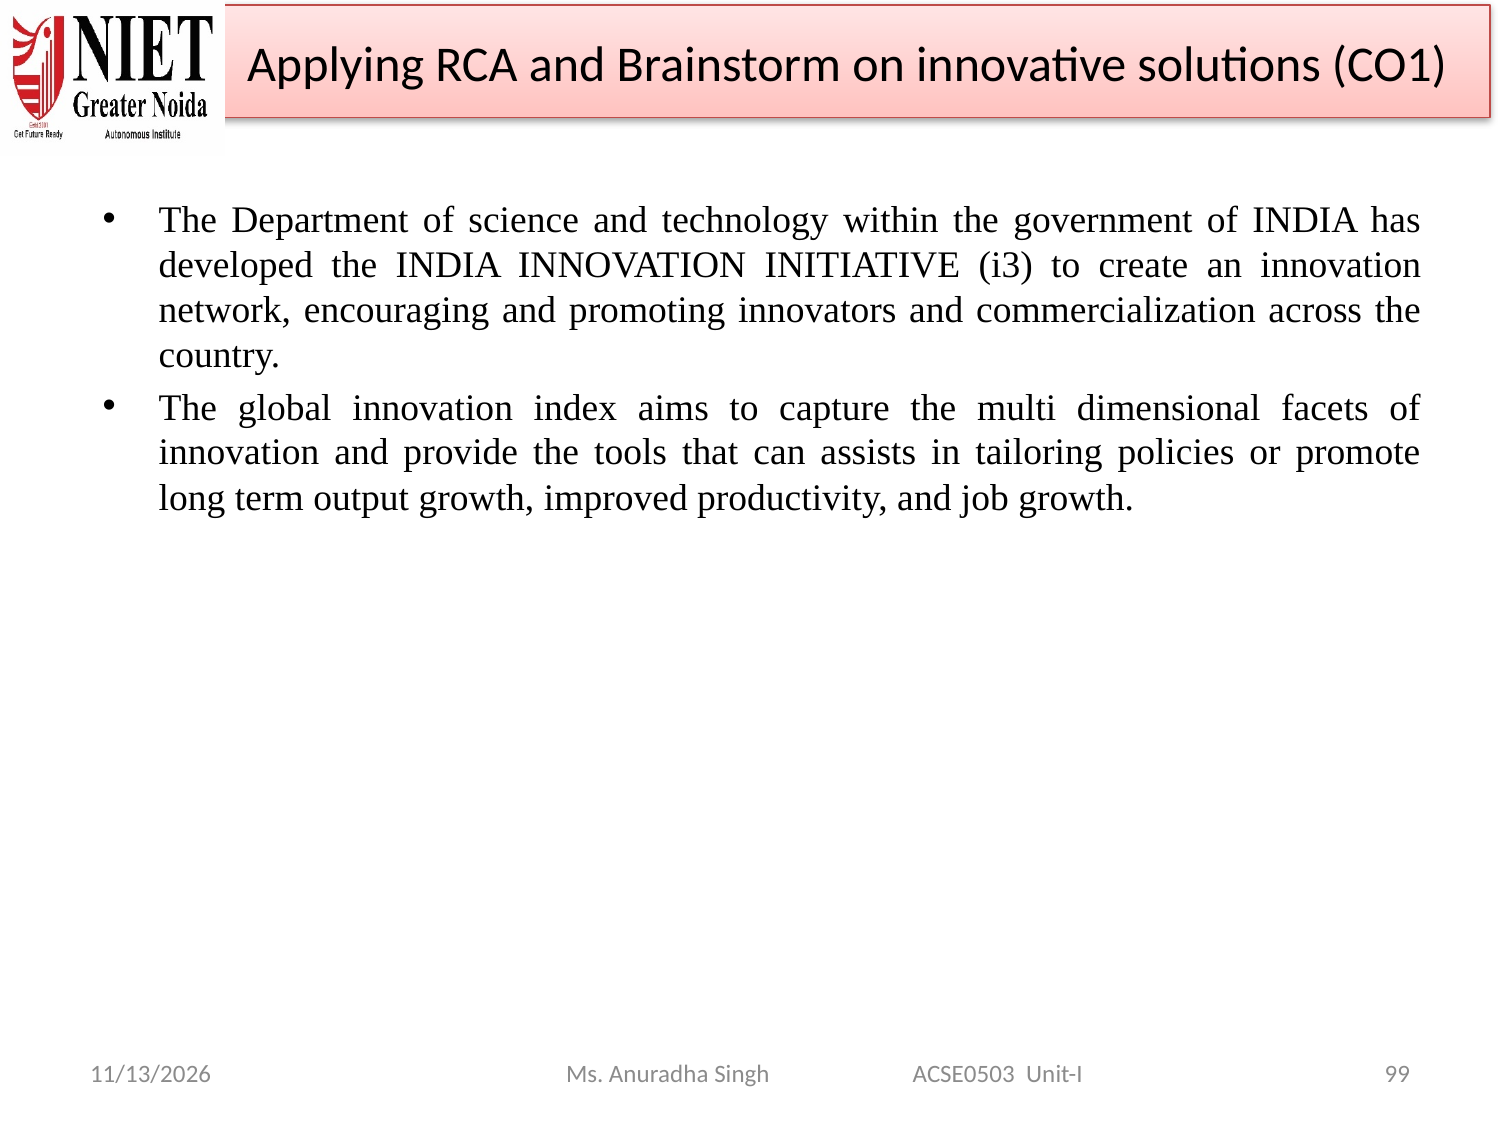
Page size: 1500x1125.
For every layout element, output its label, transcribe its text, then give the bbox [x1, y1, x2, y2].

slide_number 99 [1074, 1042, 1425, 1103]
picture [0, 0, 226, 156]
text_box Applying RCA and Brainstorm on innovative solutions (CO1) [228, 4, 1491, 118]
footer Ms. Anuradha Singh ACSE0503 Unit-I [412, 1042, 1074, 1103]
list The Department of science and technology within the government of INDIA has developed the INDIA INNOVATION INITIATIVE (i3) to create an innovation network, encouraging and promoting innovators and commercialization across the country. The global innovation index aims to capture the multi dimensional facets of innovation and provide the tools that can assists in tailoring policies or promote long term output growth, improved productivity, and job growth. [87, 187, 1438, 930]
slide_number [75, 1042, 412, 1103]
